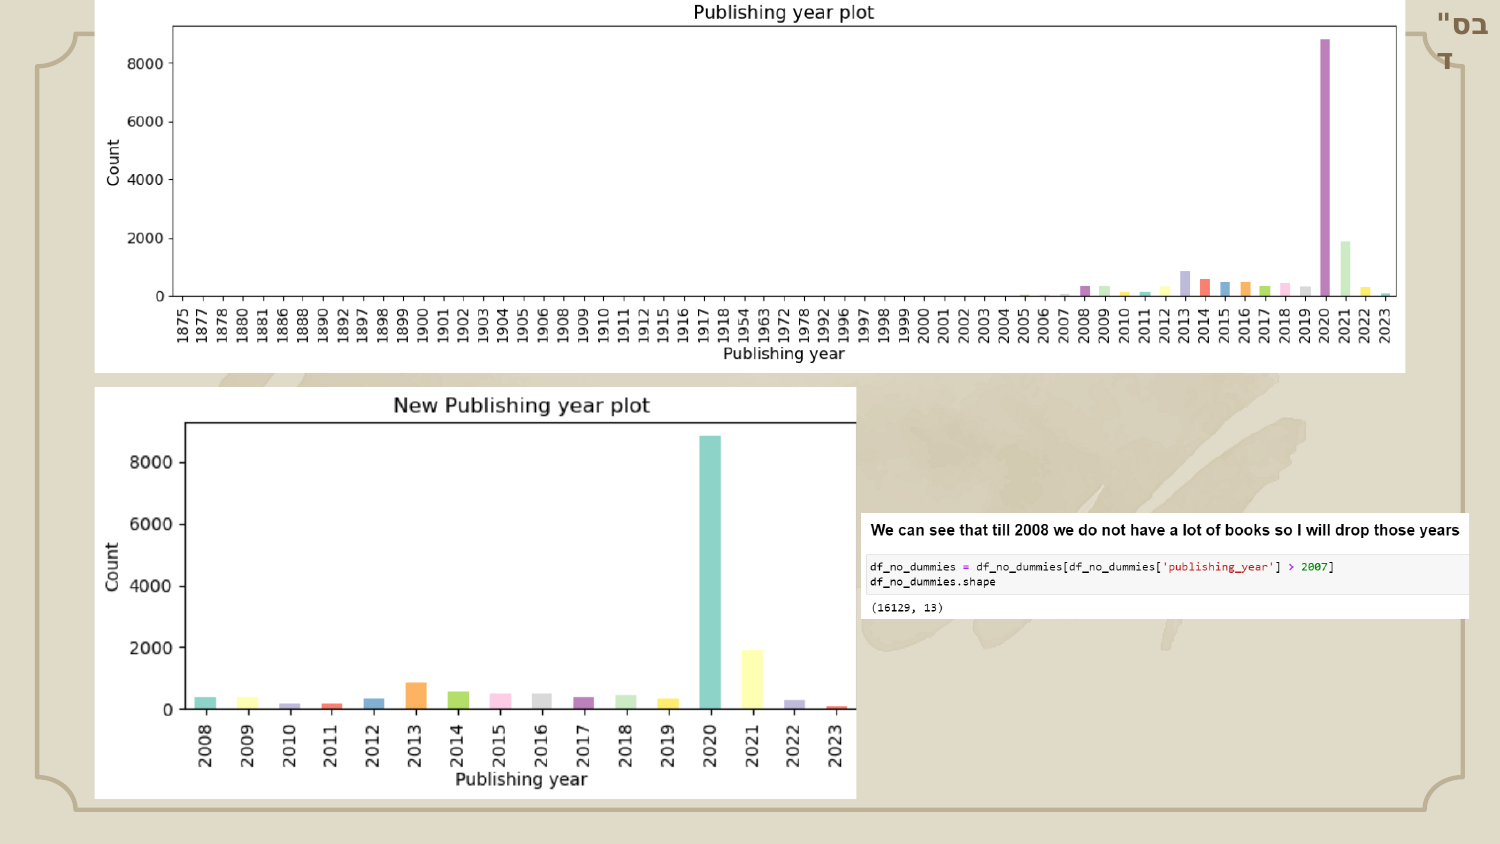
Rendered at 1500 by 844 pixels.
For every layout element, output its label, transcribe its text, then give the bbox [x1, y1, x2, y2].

text_box בס"ד [1420, 0, 1500, 49]
picture [860, 513, 1470, 619]
picture [94, 0, 1406, 373]
picture [94, 387, 857, 799]
